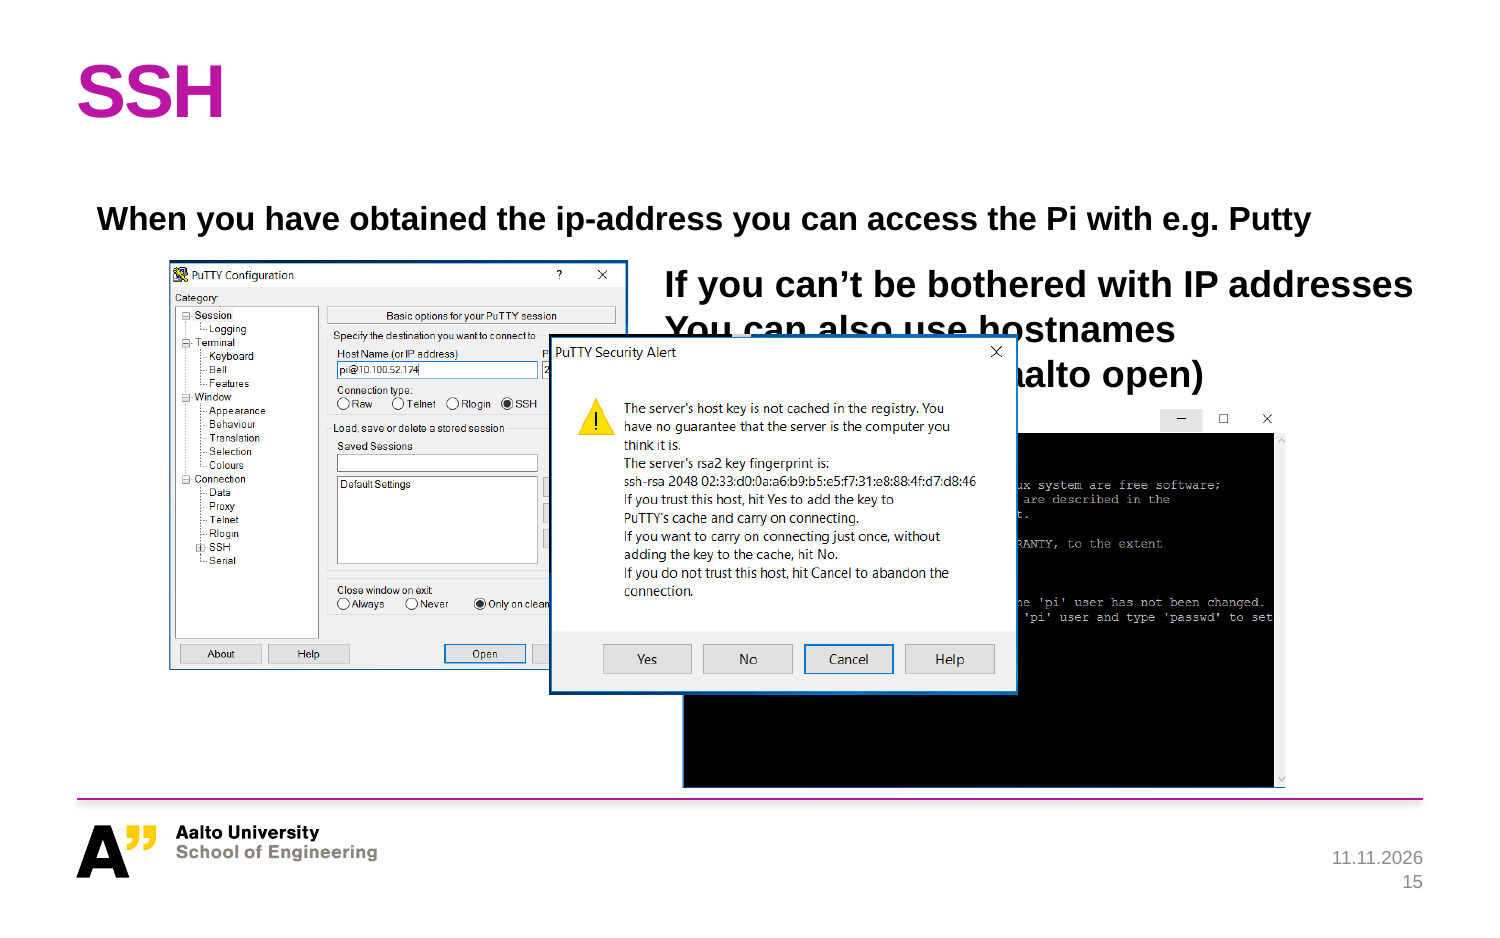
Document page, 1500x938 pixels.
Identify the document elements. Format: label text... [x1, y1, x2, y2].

picture [168, 260, 1286, 789]
text_box When you have obtained the ip-address you can access the Pi with e.g. Putty [96, 197, 1314, 237]
title SSH [76, 55, 821, 126]
slide_number 15 [829, 870, 1424, 893]
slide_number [829, 844, 1424, 870]
text_box If you can’t be bothered with IP addresses You can also use hostnames (doesn’t work with aalto open) [664, 260, 1415, 396]
